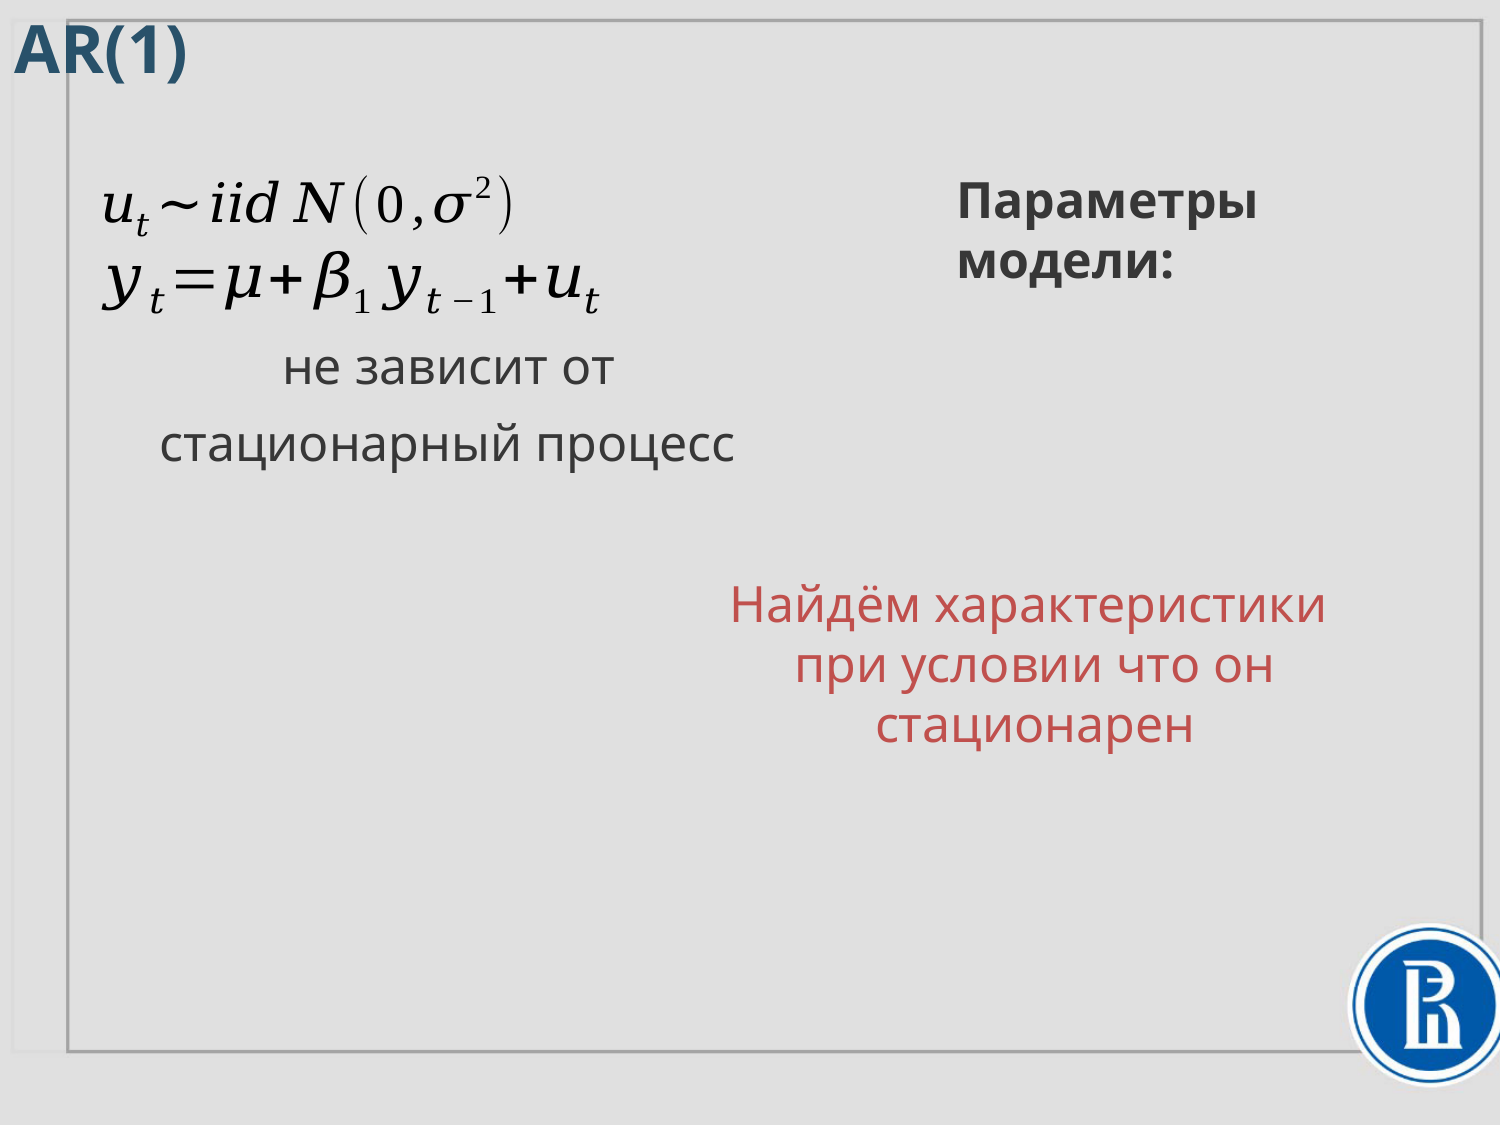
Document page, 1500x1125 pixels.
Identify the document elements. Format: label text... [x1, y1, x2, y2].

text_box AR(1) [0, 0, 1500, 96]
picture [0, 96, 1500, 1125]
